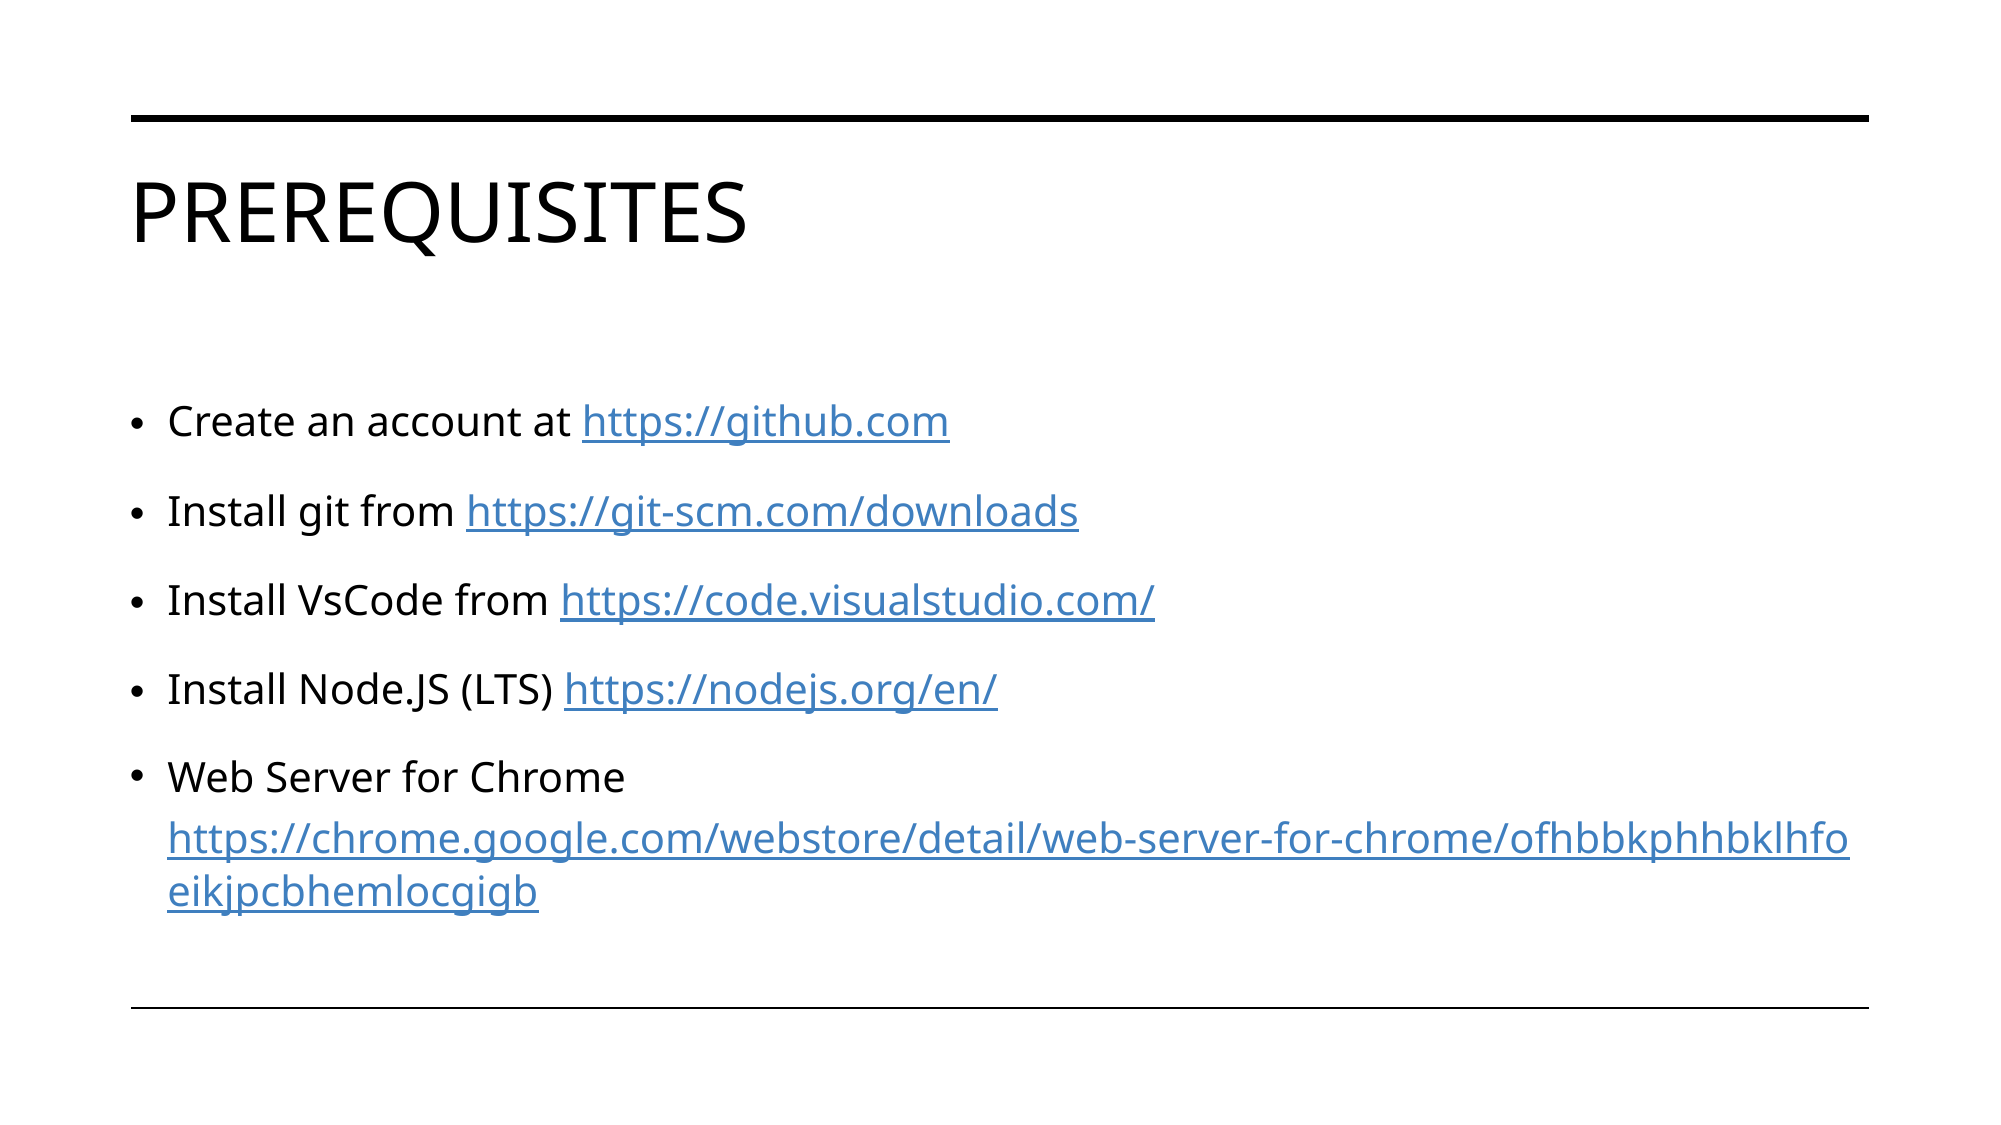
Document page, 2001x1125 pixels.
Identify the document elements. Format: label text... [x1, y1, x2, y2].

list Create an account at https://github.com Install git from https://git-scm.com/downloads Install VsCode from https://code.visualstudio.com/ Install Node.JS (LTS) https://nodejs.org/en/ Web Server for Chrome https://chrome.google.com/webstore/detail/web-server-for-chrome/ofhbbkphhbklhfoeikjpcbhemlocgigb [114, 376, 1869, 973]
title Prerequisites [114, 151, 1869, 376]
